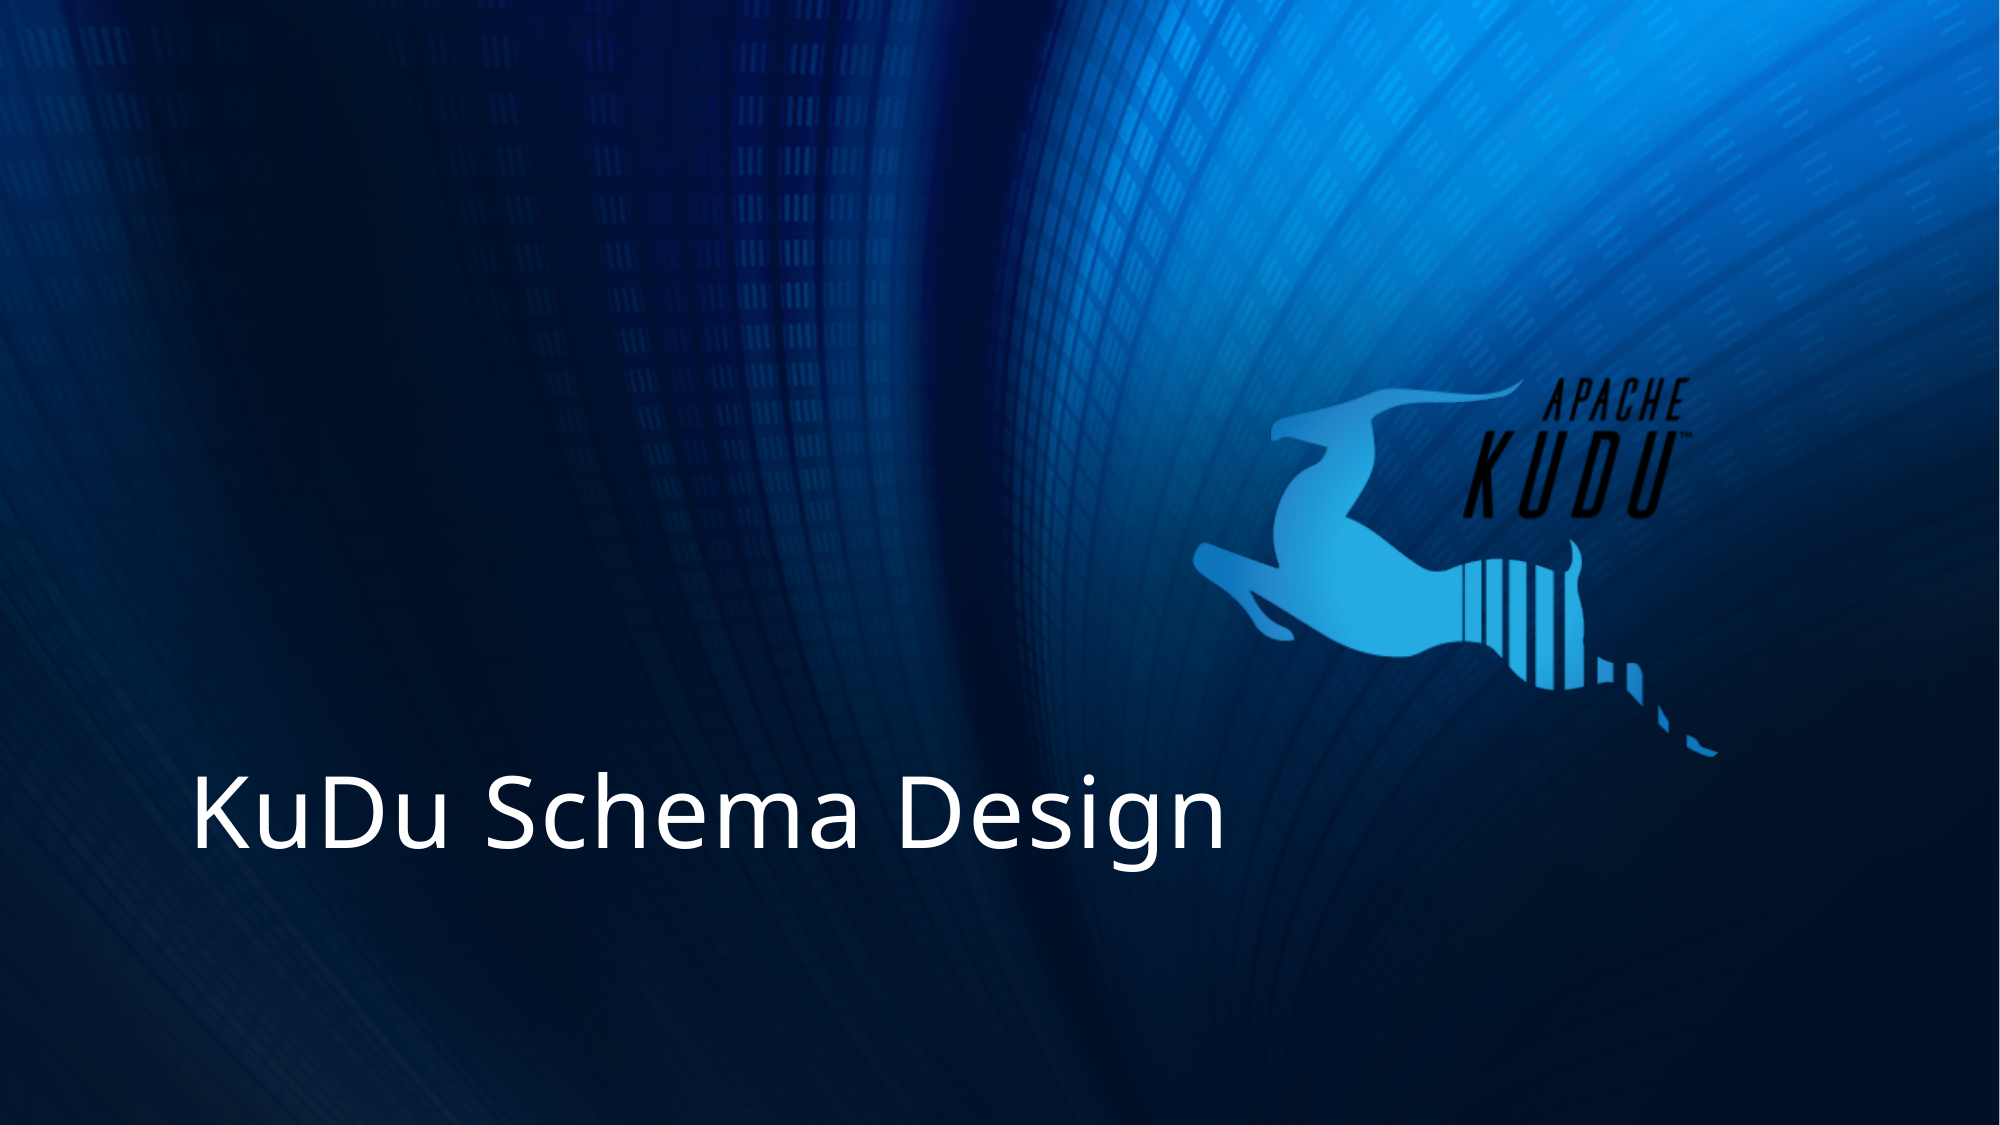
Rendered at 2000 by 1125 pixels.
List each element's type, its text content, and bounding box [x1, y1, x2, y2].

title KuDu Schema Design [173, 412, 1600, 875]
picture [0, 0, 2000, 1125]
